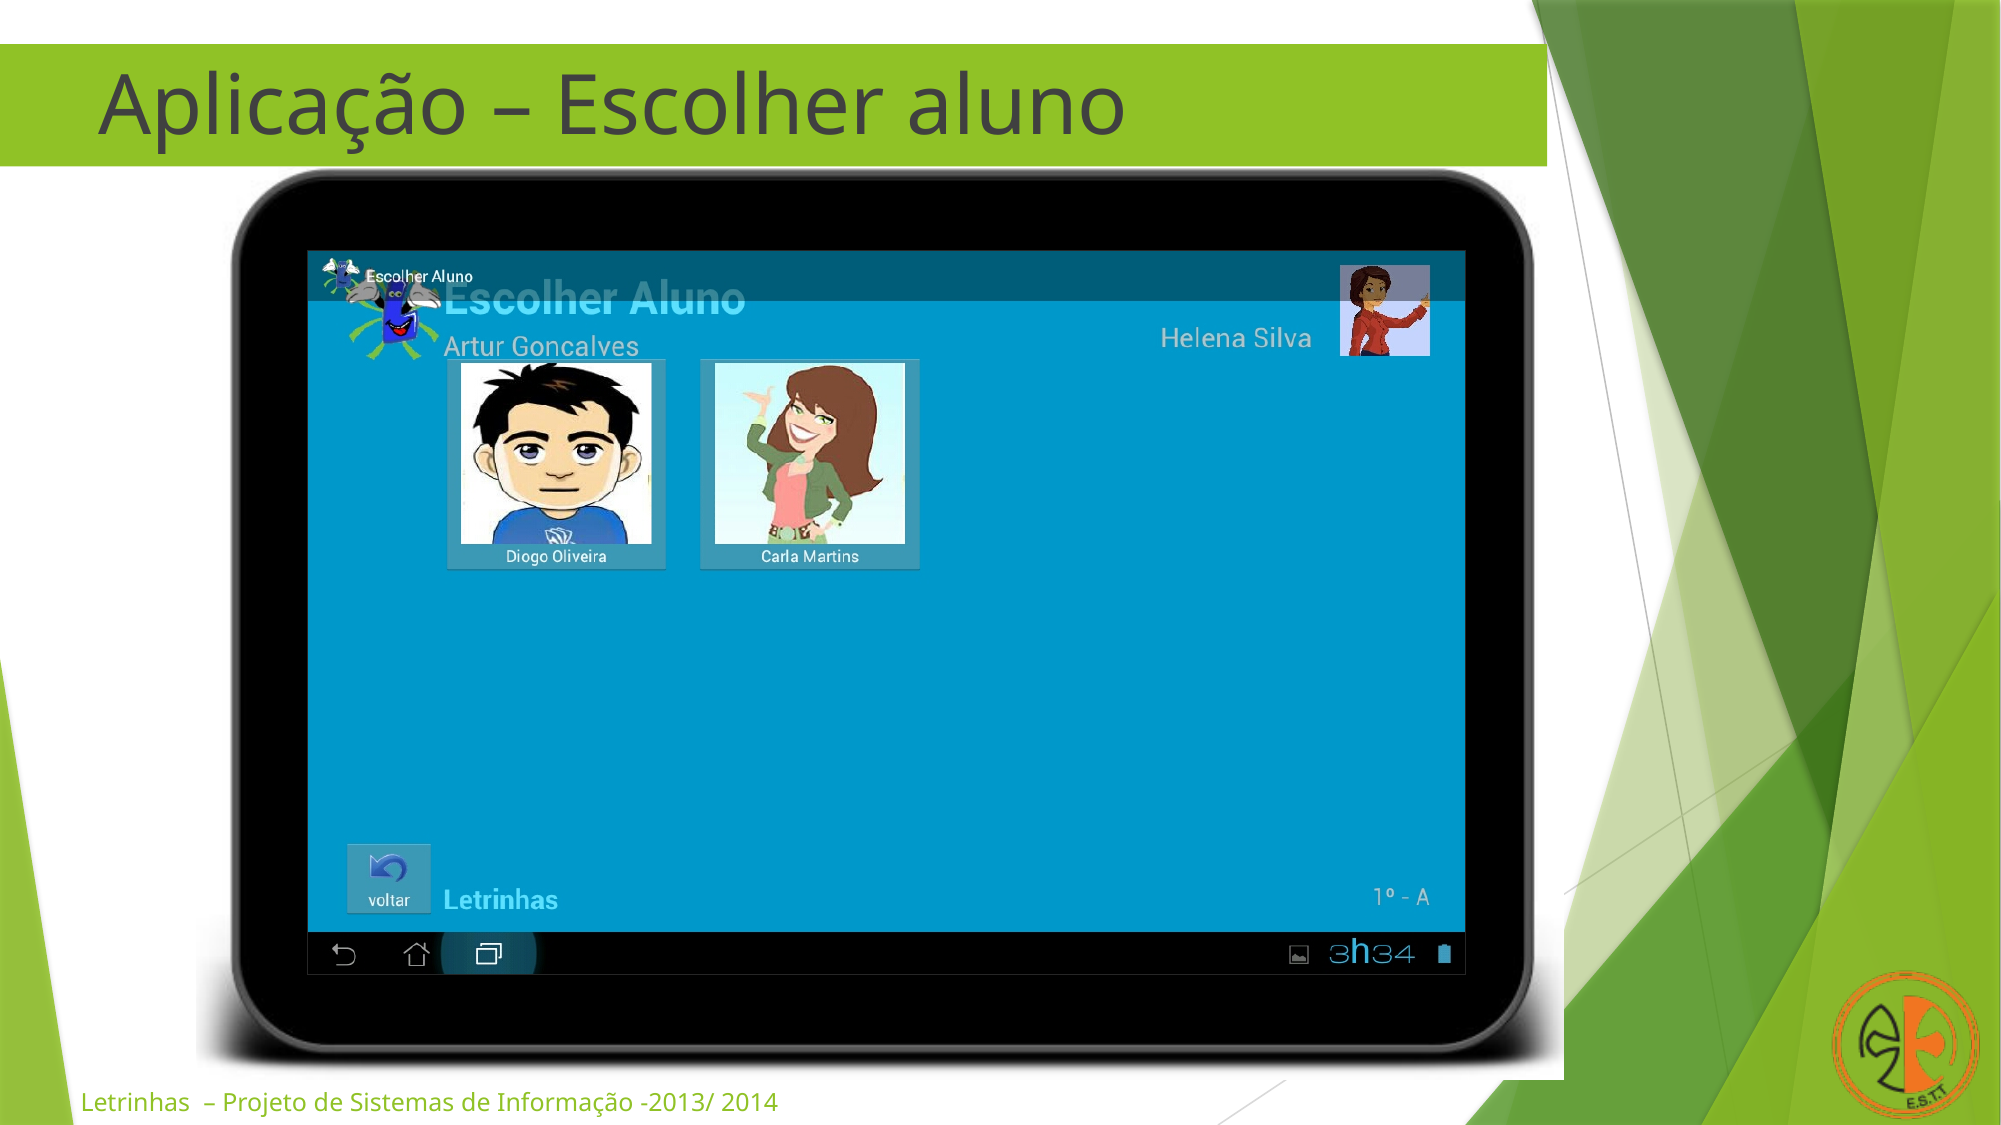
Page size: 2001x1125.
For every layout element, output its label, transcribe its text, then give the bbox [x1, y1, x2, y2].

text_box Letrinhas – Projeto de Sistemas de Informação -2013/ 2014 [65, 1079, 1066, 1124]
text_box Aplicação – Escolher aluno [0, 44, 1548, 167]
picture [196, 166, 1564, 1080]
picture [1811, 967, 2000, 1125]
